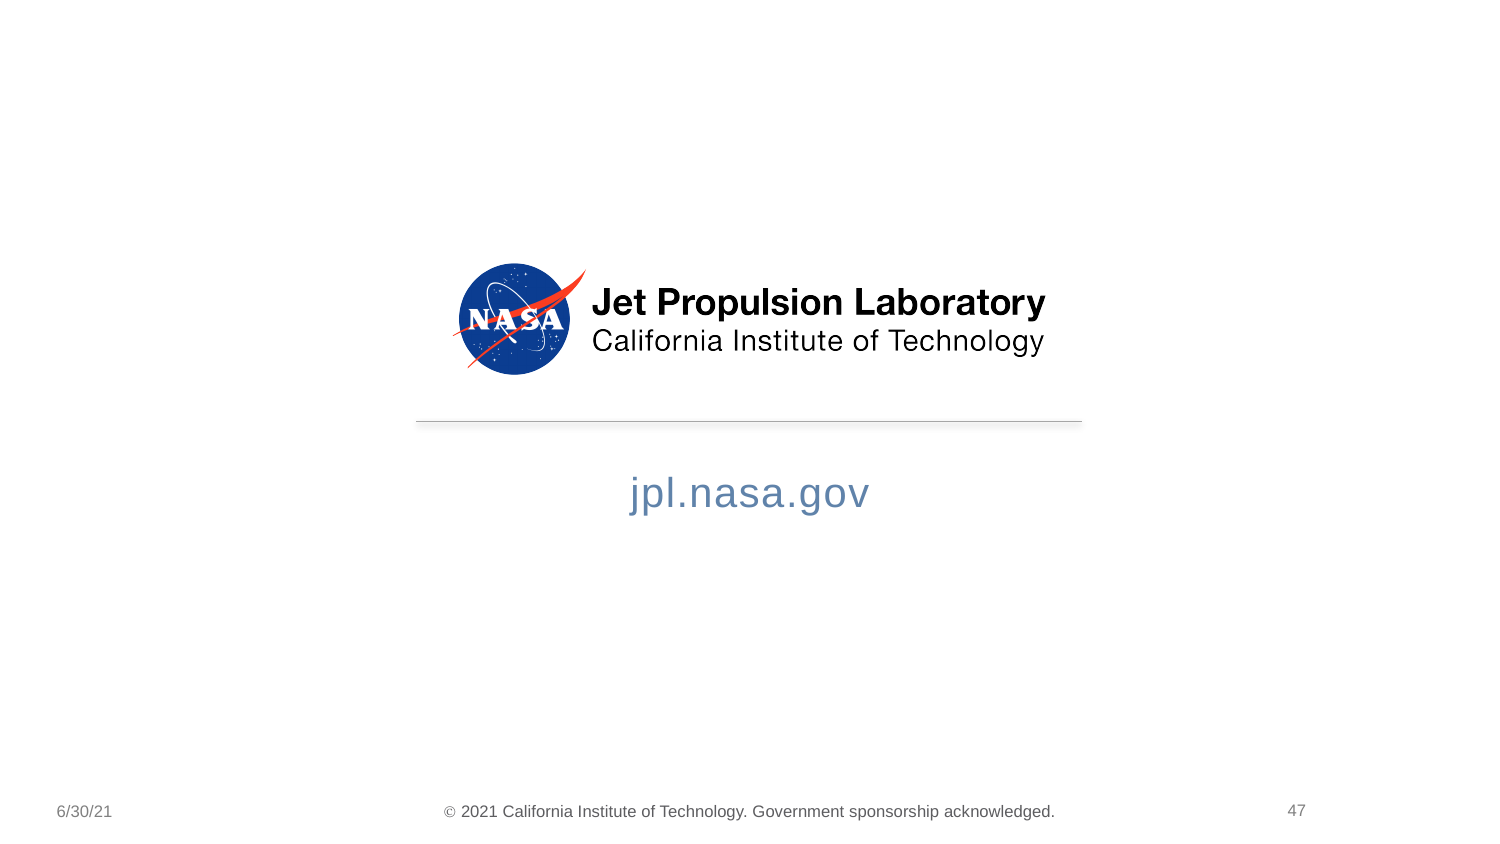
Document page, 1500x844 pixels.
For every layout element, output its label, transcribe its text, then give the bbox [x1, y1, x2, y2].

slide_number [41, 787, 275, 833]
slide_number 47 [1224, 787, 1322, 833]
picture [416, 226, 1082, 412]
footer Ⓒ 2021 California Institute of Technology. Government sponsorship acknowledged. [275, 787, 1224, 833]
